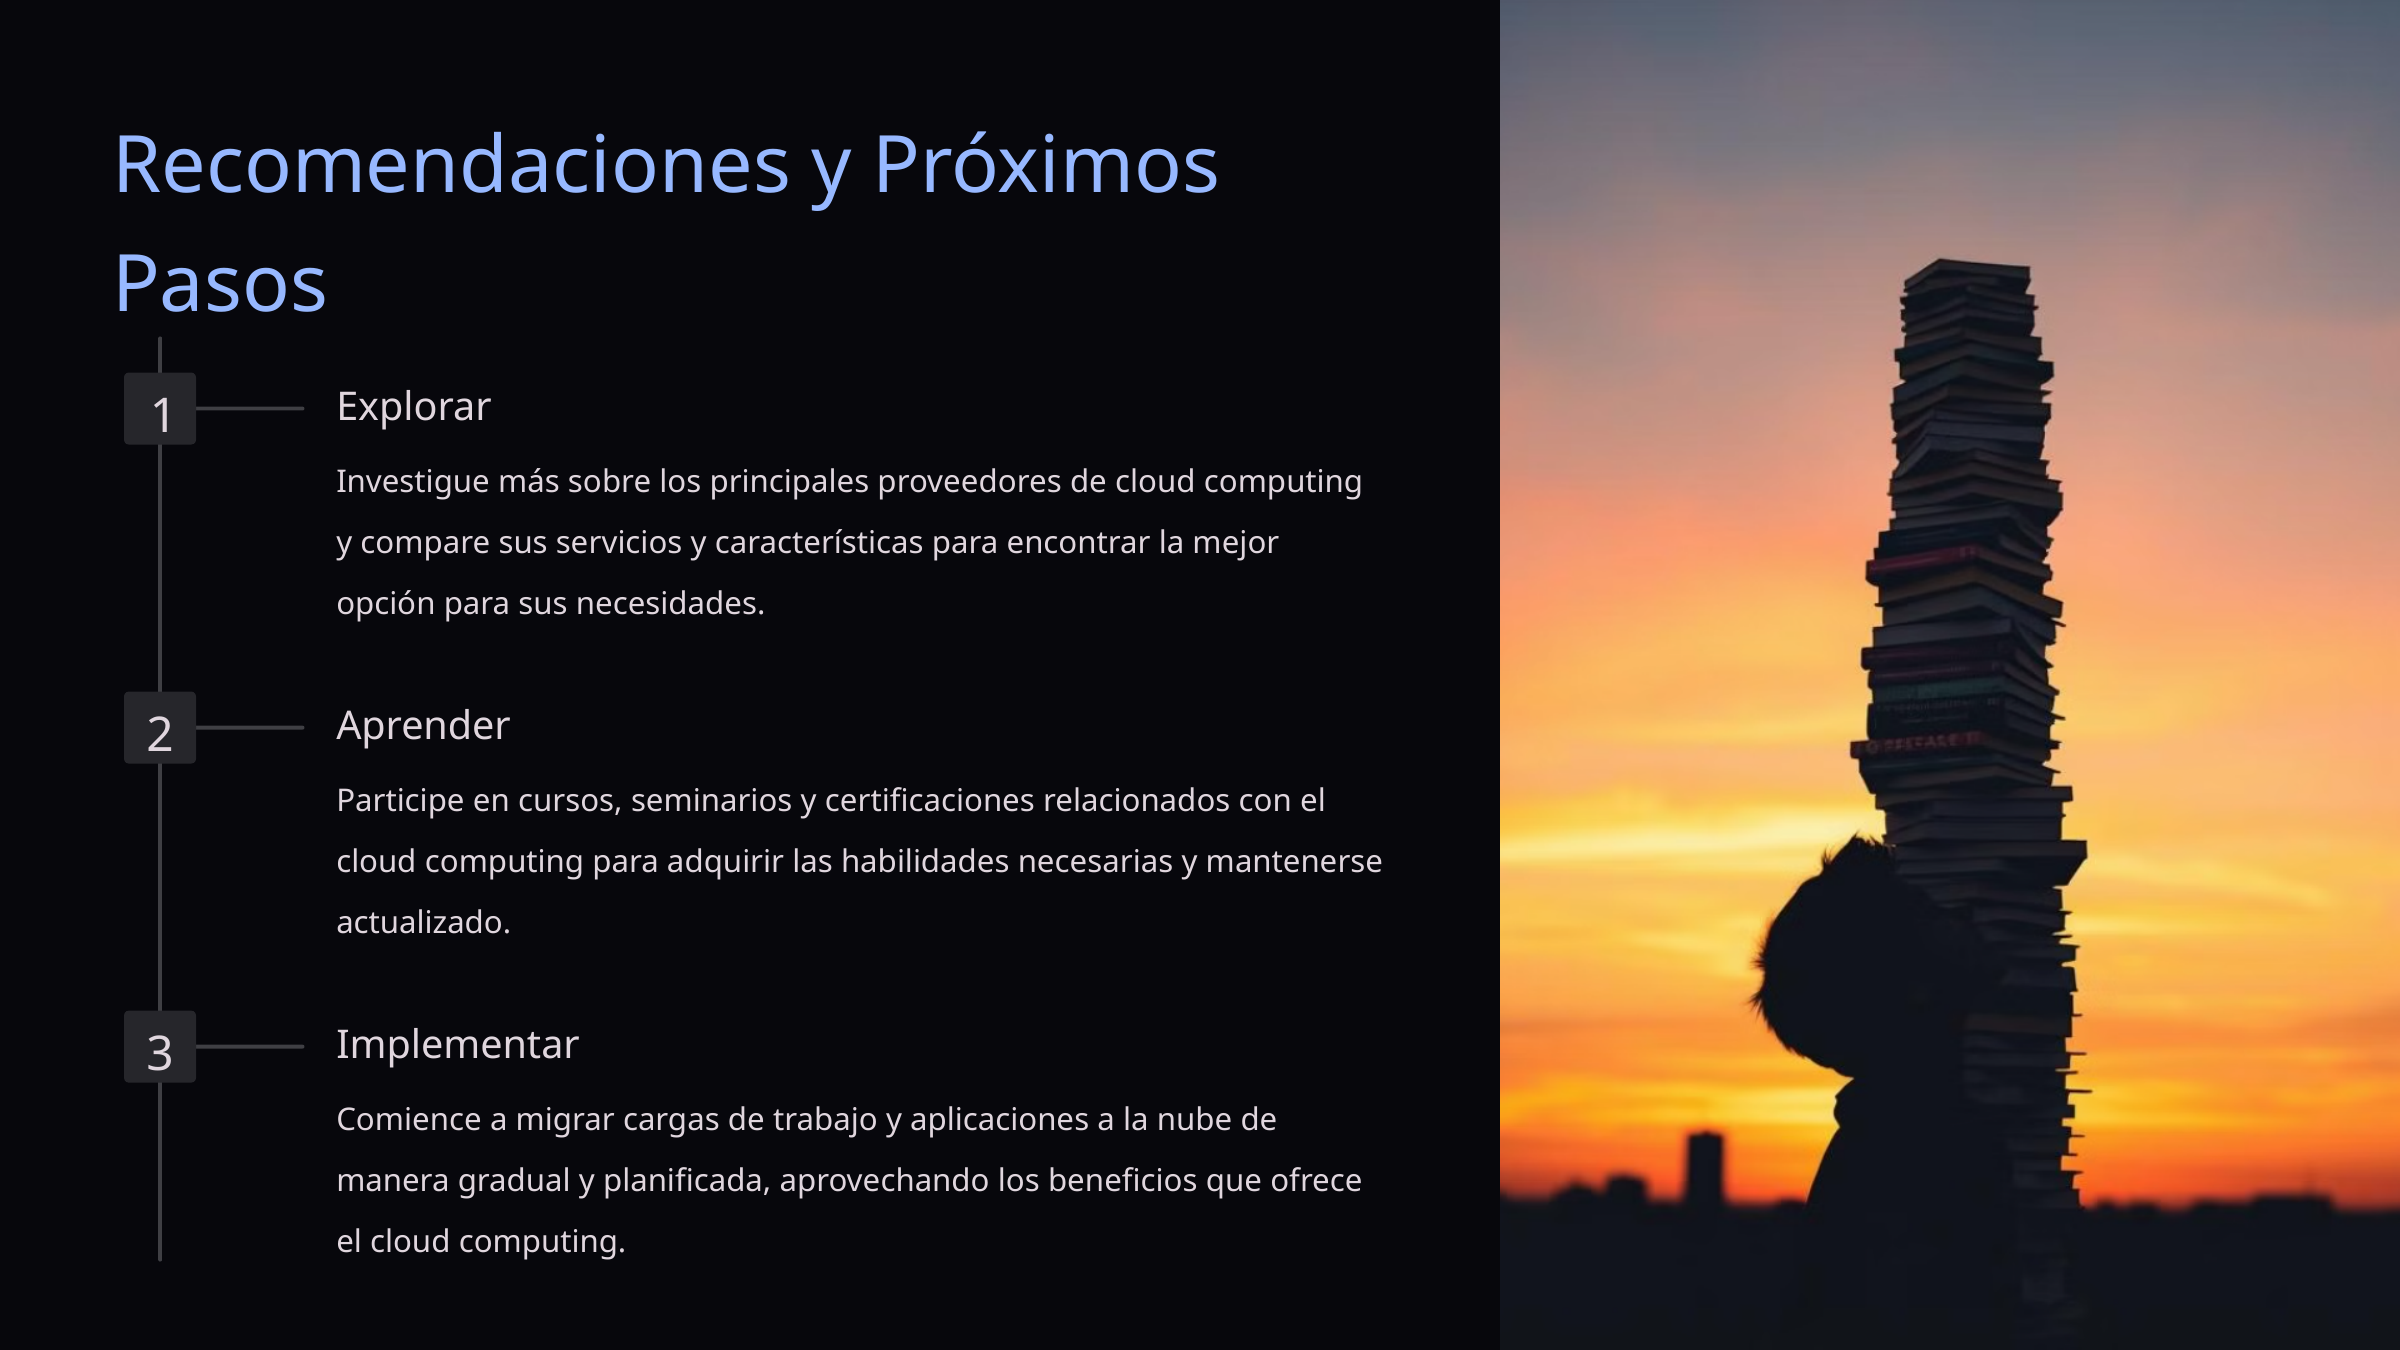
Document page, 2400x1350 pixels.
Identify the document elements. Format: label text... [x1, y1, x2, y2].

text_box Explorar [336, 368, 737, 419]
text_box [158, 336, 162, 372]
text_box Implementar [336, 1006, 737, 1057]
text_box Investigue más sobre los principales proveedores de cloud computing y compare sus servicios y características para encontrar la mejor opción para sus necesidades. [336, 437, 1388, 592]
text_box [158, 1083, 162, 1262]
picture [1499, 0, 2400, 1350]
text_box [197, 406, 305, 411]
text_box 2 [145, 703, 176, 752]
text_box 3 [145, 1022, 175, 1071]
text_box Aprender [336, 687, 737, 738]
text_box [158, 764, 162, 1010]
text_box [124, 372, 197, 445]
text_box [197, 1044, 305, 1049]
text_box [124, 691, 197, 764]
text_box Participe en cursos, seminarios y certificaciones relacionados con el cloud computing para adquirir las habilidades necesarias y mantenerse actualizado. [336, 756, 1388, 911]
text_box [124, 1010, 197, 1083]
text_box Recomendaciones y Próximos Pasos [112, 88, 1388, 289]
text_box Comience a migrar cargas de trabajo y aplicaciones a la nube de manera gradual y planificada, aprovechando los beneficios que ofrece el cloud computing. [336, 1075, 1388, 1230]
text_box 1 [149, 384, 171, 433]
text_box [197, 725, 305, 730]
text_box [158, 445, 162, 691]
